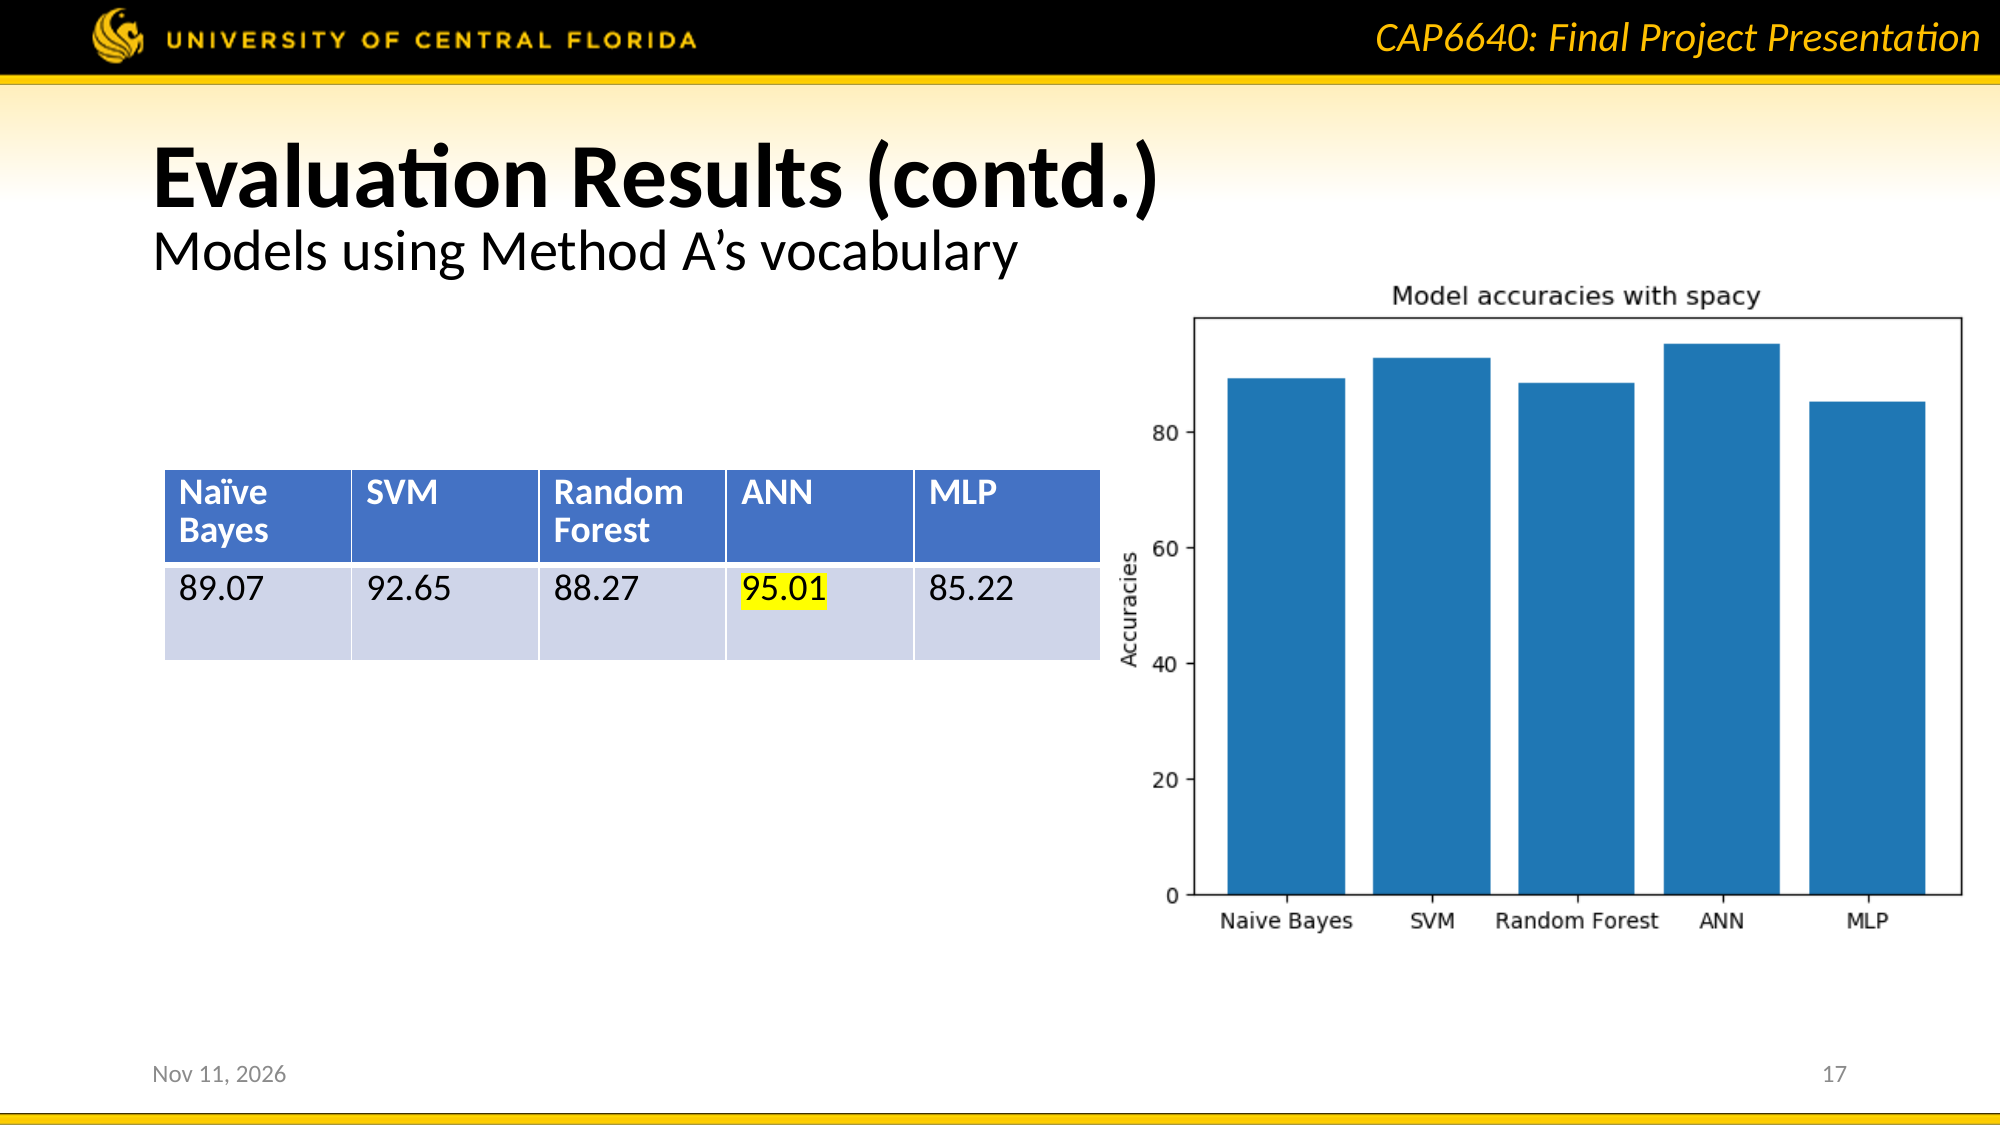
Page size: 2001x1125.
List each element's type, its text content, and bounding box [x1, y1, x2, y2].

picture [0, 0, 2000, 85]
table_cell 92.65 [352, 568, 538, 660]
title Evaluation Results (contd.) [137, 81, 1863, 274]
table_cell 85.22 [915, 568, 1100, 660]
text_box Models using Method A’s vocabulary [137, 220, 1130, 313]
table_cell 88.27 [540, 568, 725, 660]
table_header SVM [352, 470, 538, 562]
table_header MLP [915, 470, 1100, 562]
table_cell 95.01 [727, 568, 913, 660]
table_cell 89.07 [165, 568, 351, 660]
table_header Random Forest [540, 470, 725, 562]
picture [0, 1113, 2000, 1125]
slide_number 17 [1412, 1042, 1863, 1103]
table_header ANN [727, 470, 913, 562]
picture [1101, 280, 1972, 935]
table_header Naïve Bayes [165, 470, 351, 562]
slide_number 22-Apr-20 [137, 1042, 588, 1103]
